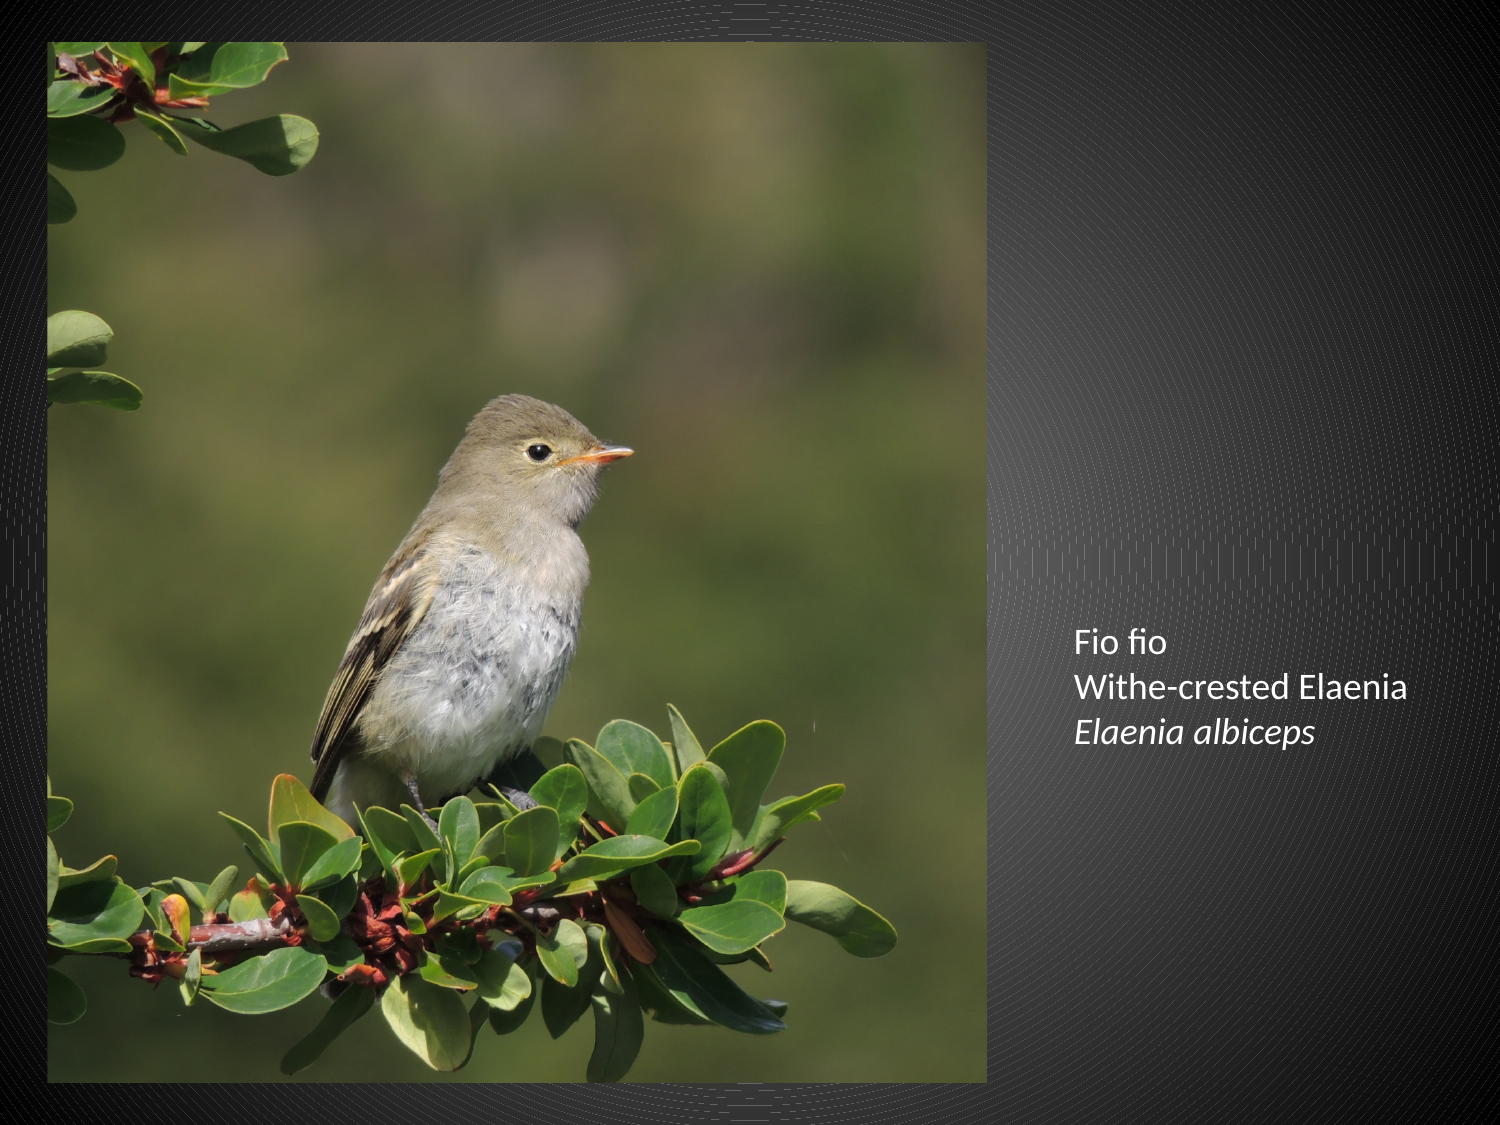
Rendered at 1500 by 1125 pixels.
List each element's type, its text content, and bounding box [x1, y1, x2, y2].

picture [47, 42, 987, 1083]
text_box Fio fio Withe-crested Elaenia Elaenia albiceps [1059, 609, 1424, 760]
